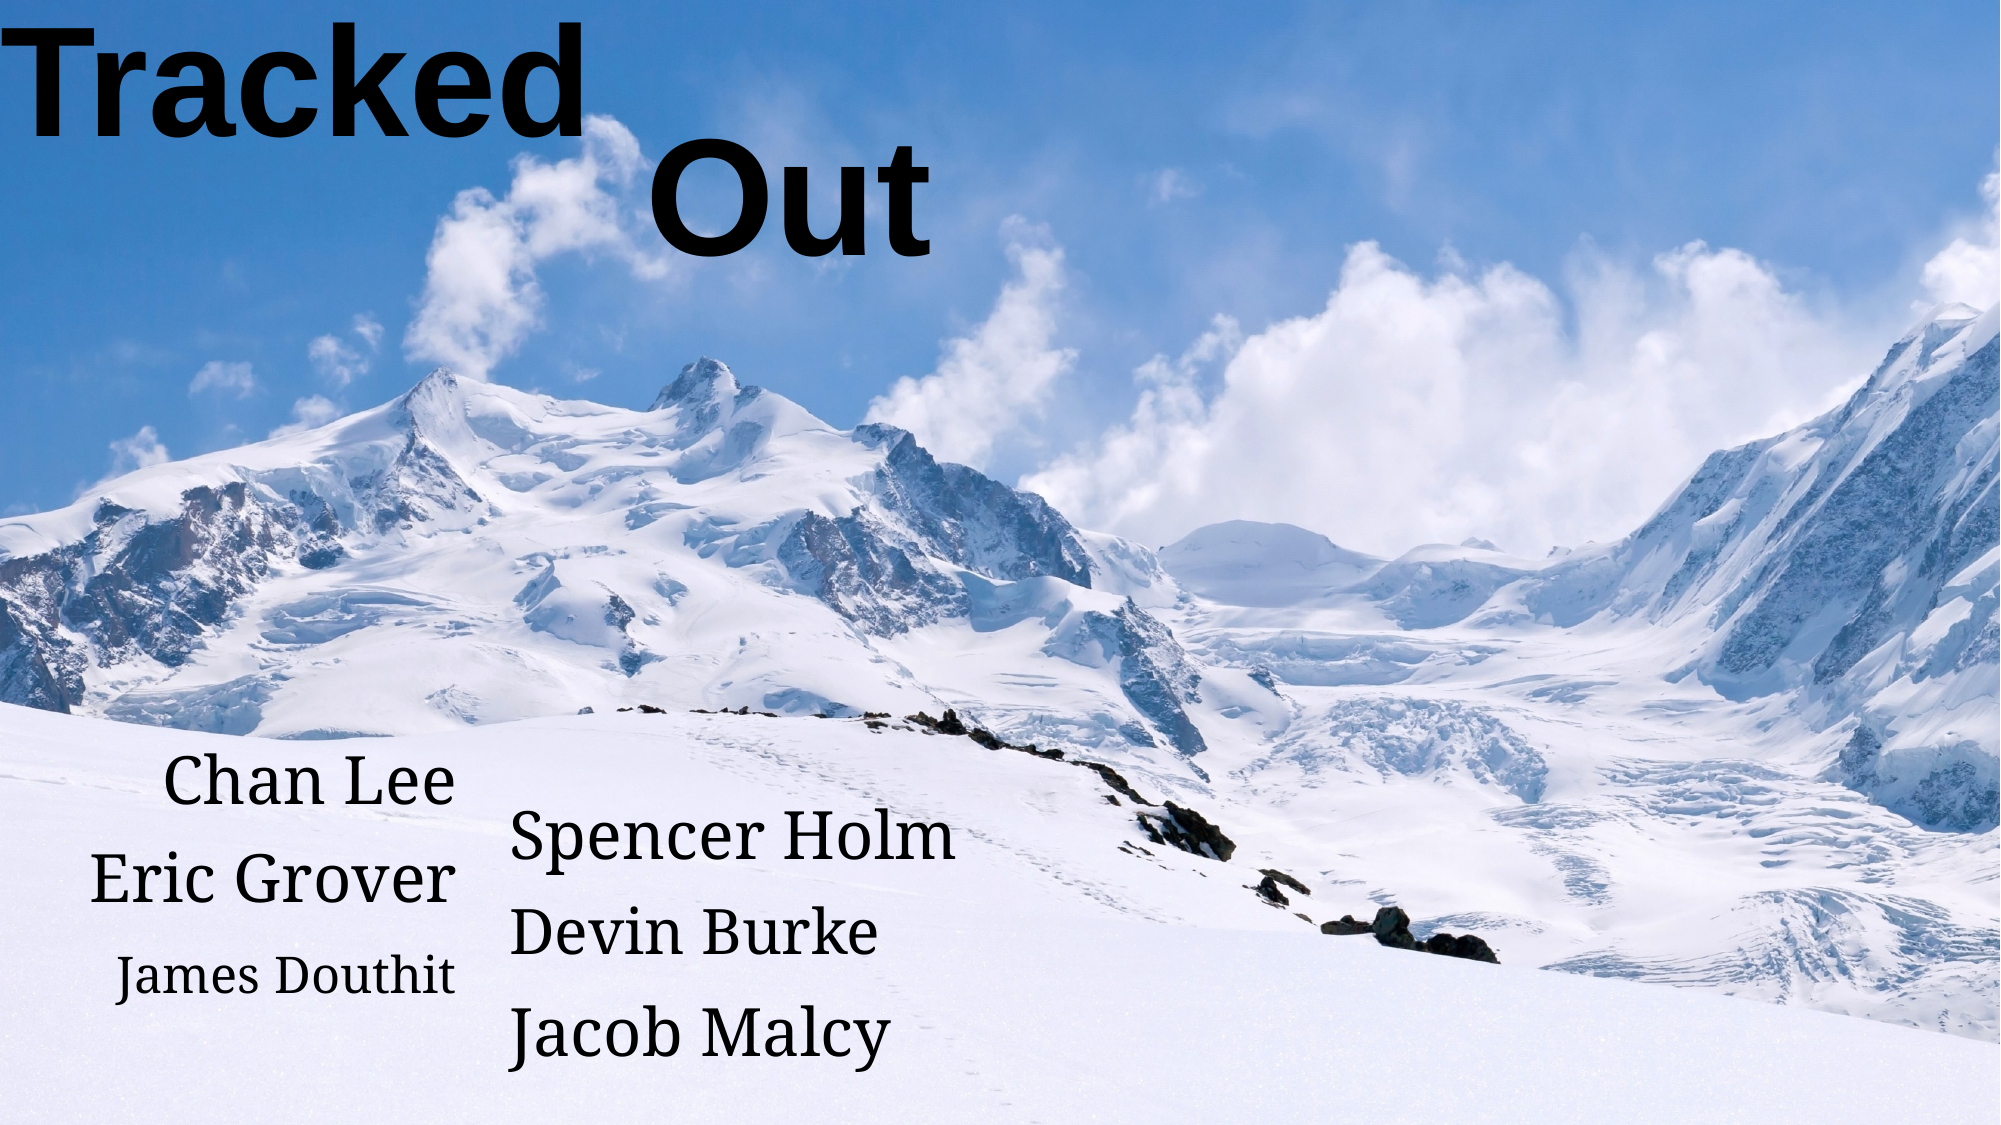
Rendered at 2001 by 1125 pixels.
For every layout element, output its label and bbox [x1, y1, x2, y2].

text_box [0, 739, 473, 1042]
picture [0, 0, 2000, 1125]
text_box [494, 794, 1018, 1091]
